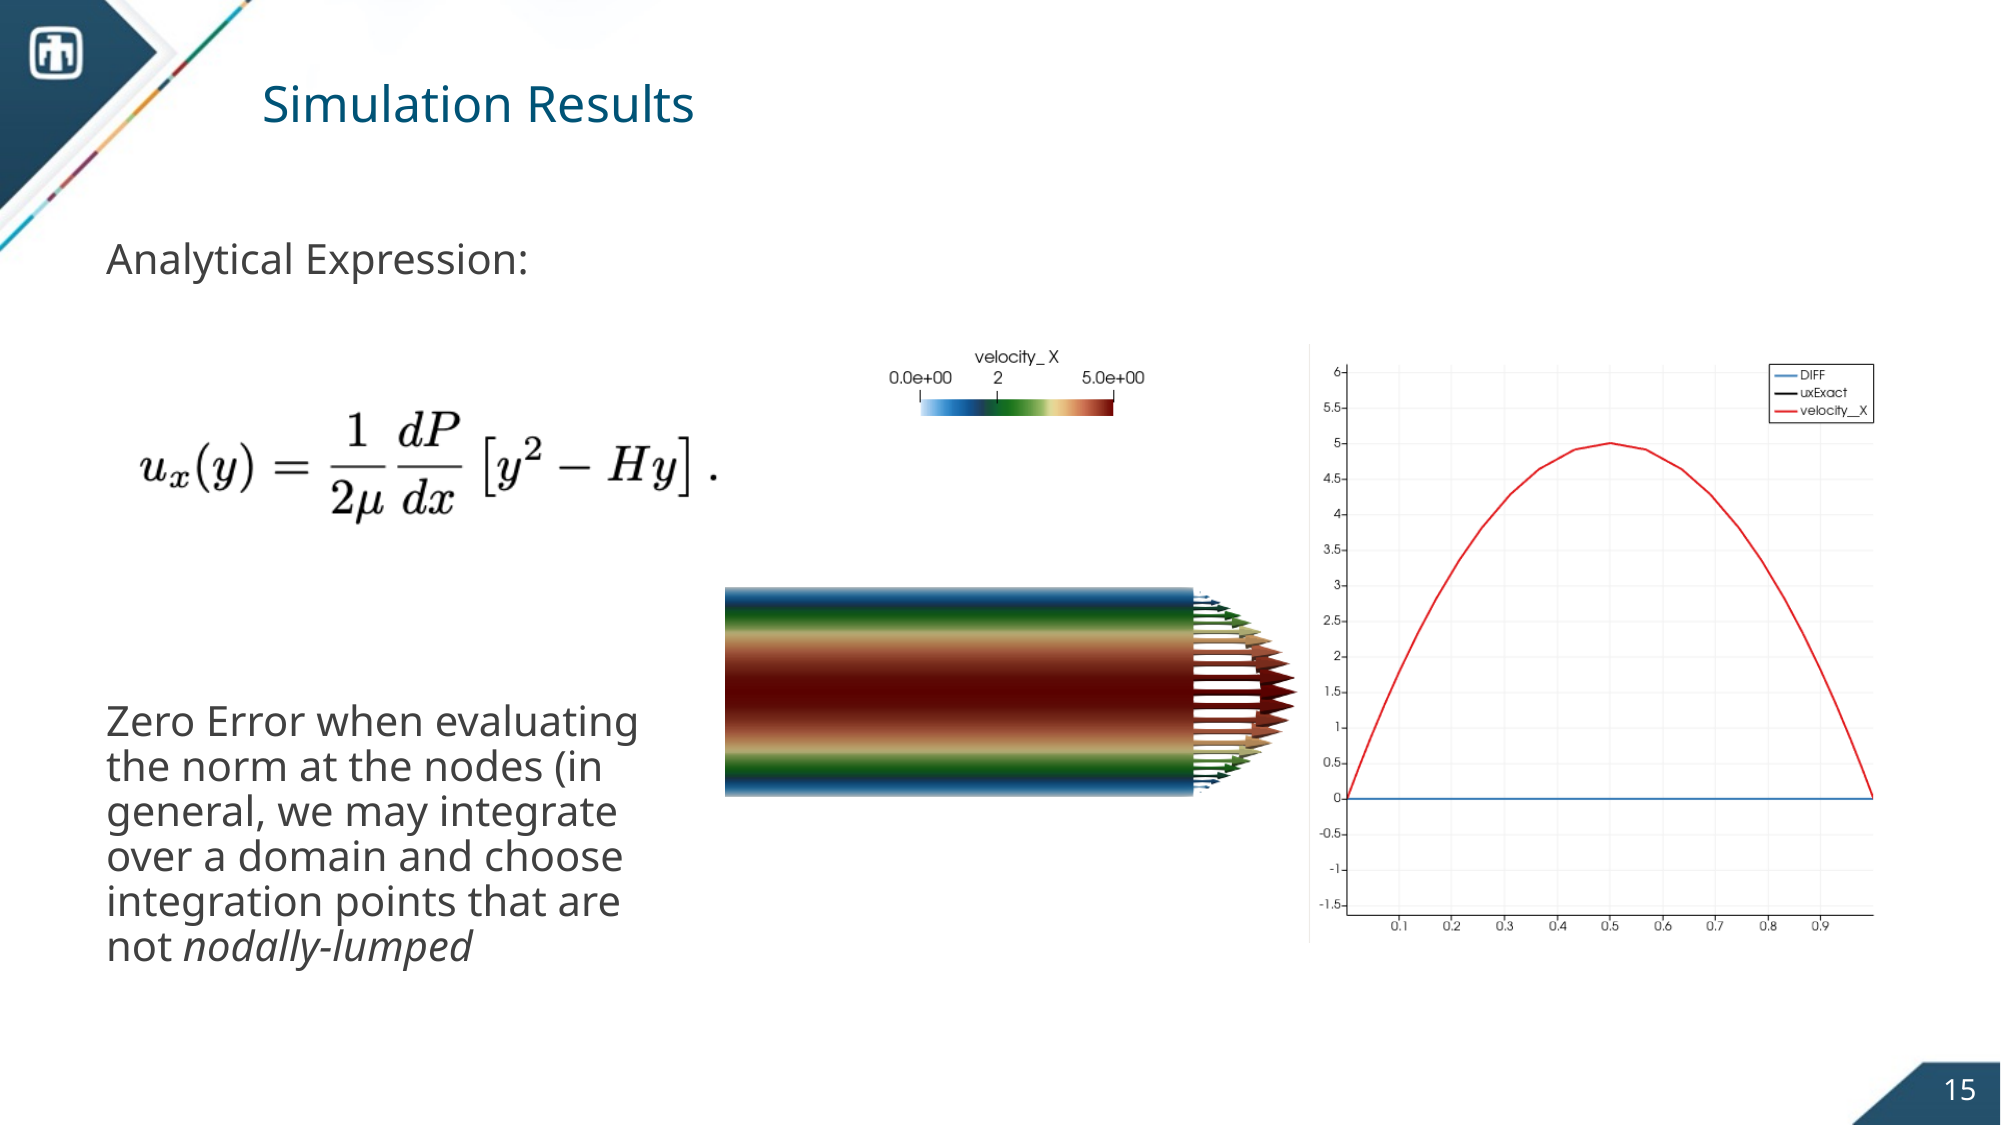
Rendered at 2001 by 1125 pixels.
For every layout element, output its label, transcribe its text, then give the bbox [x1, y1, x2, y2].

list Analytical Expression: Zero Error when evaluating the norm at the nodes (in general, we may integrate over a domain and choose integration points that are not nodally-lumped [106, 527, 641, 988]
slide_number 15 [1919, 1061, 2000, 1122]
list Analytical Expression: Zero Error when evaluating the norm at the nodes (in general, we may integrate over a domain and choose integration points that are not nodally-lumped [106, 231, 641, 370]
title Simulation Results [262, 42, 1919, 170]
picture [0, 0, 2001, 1125]
